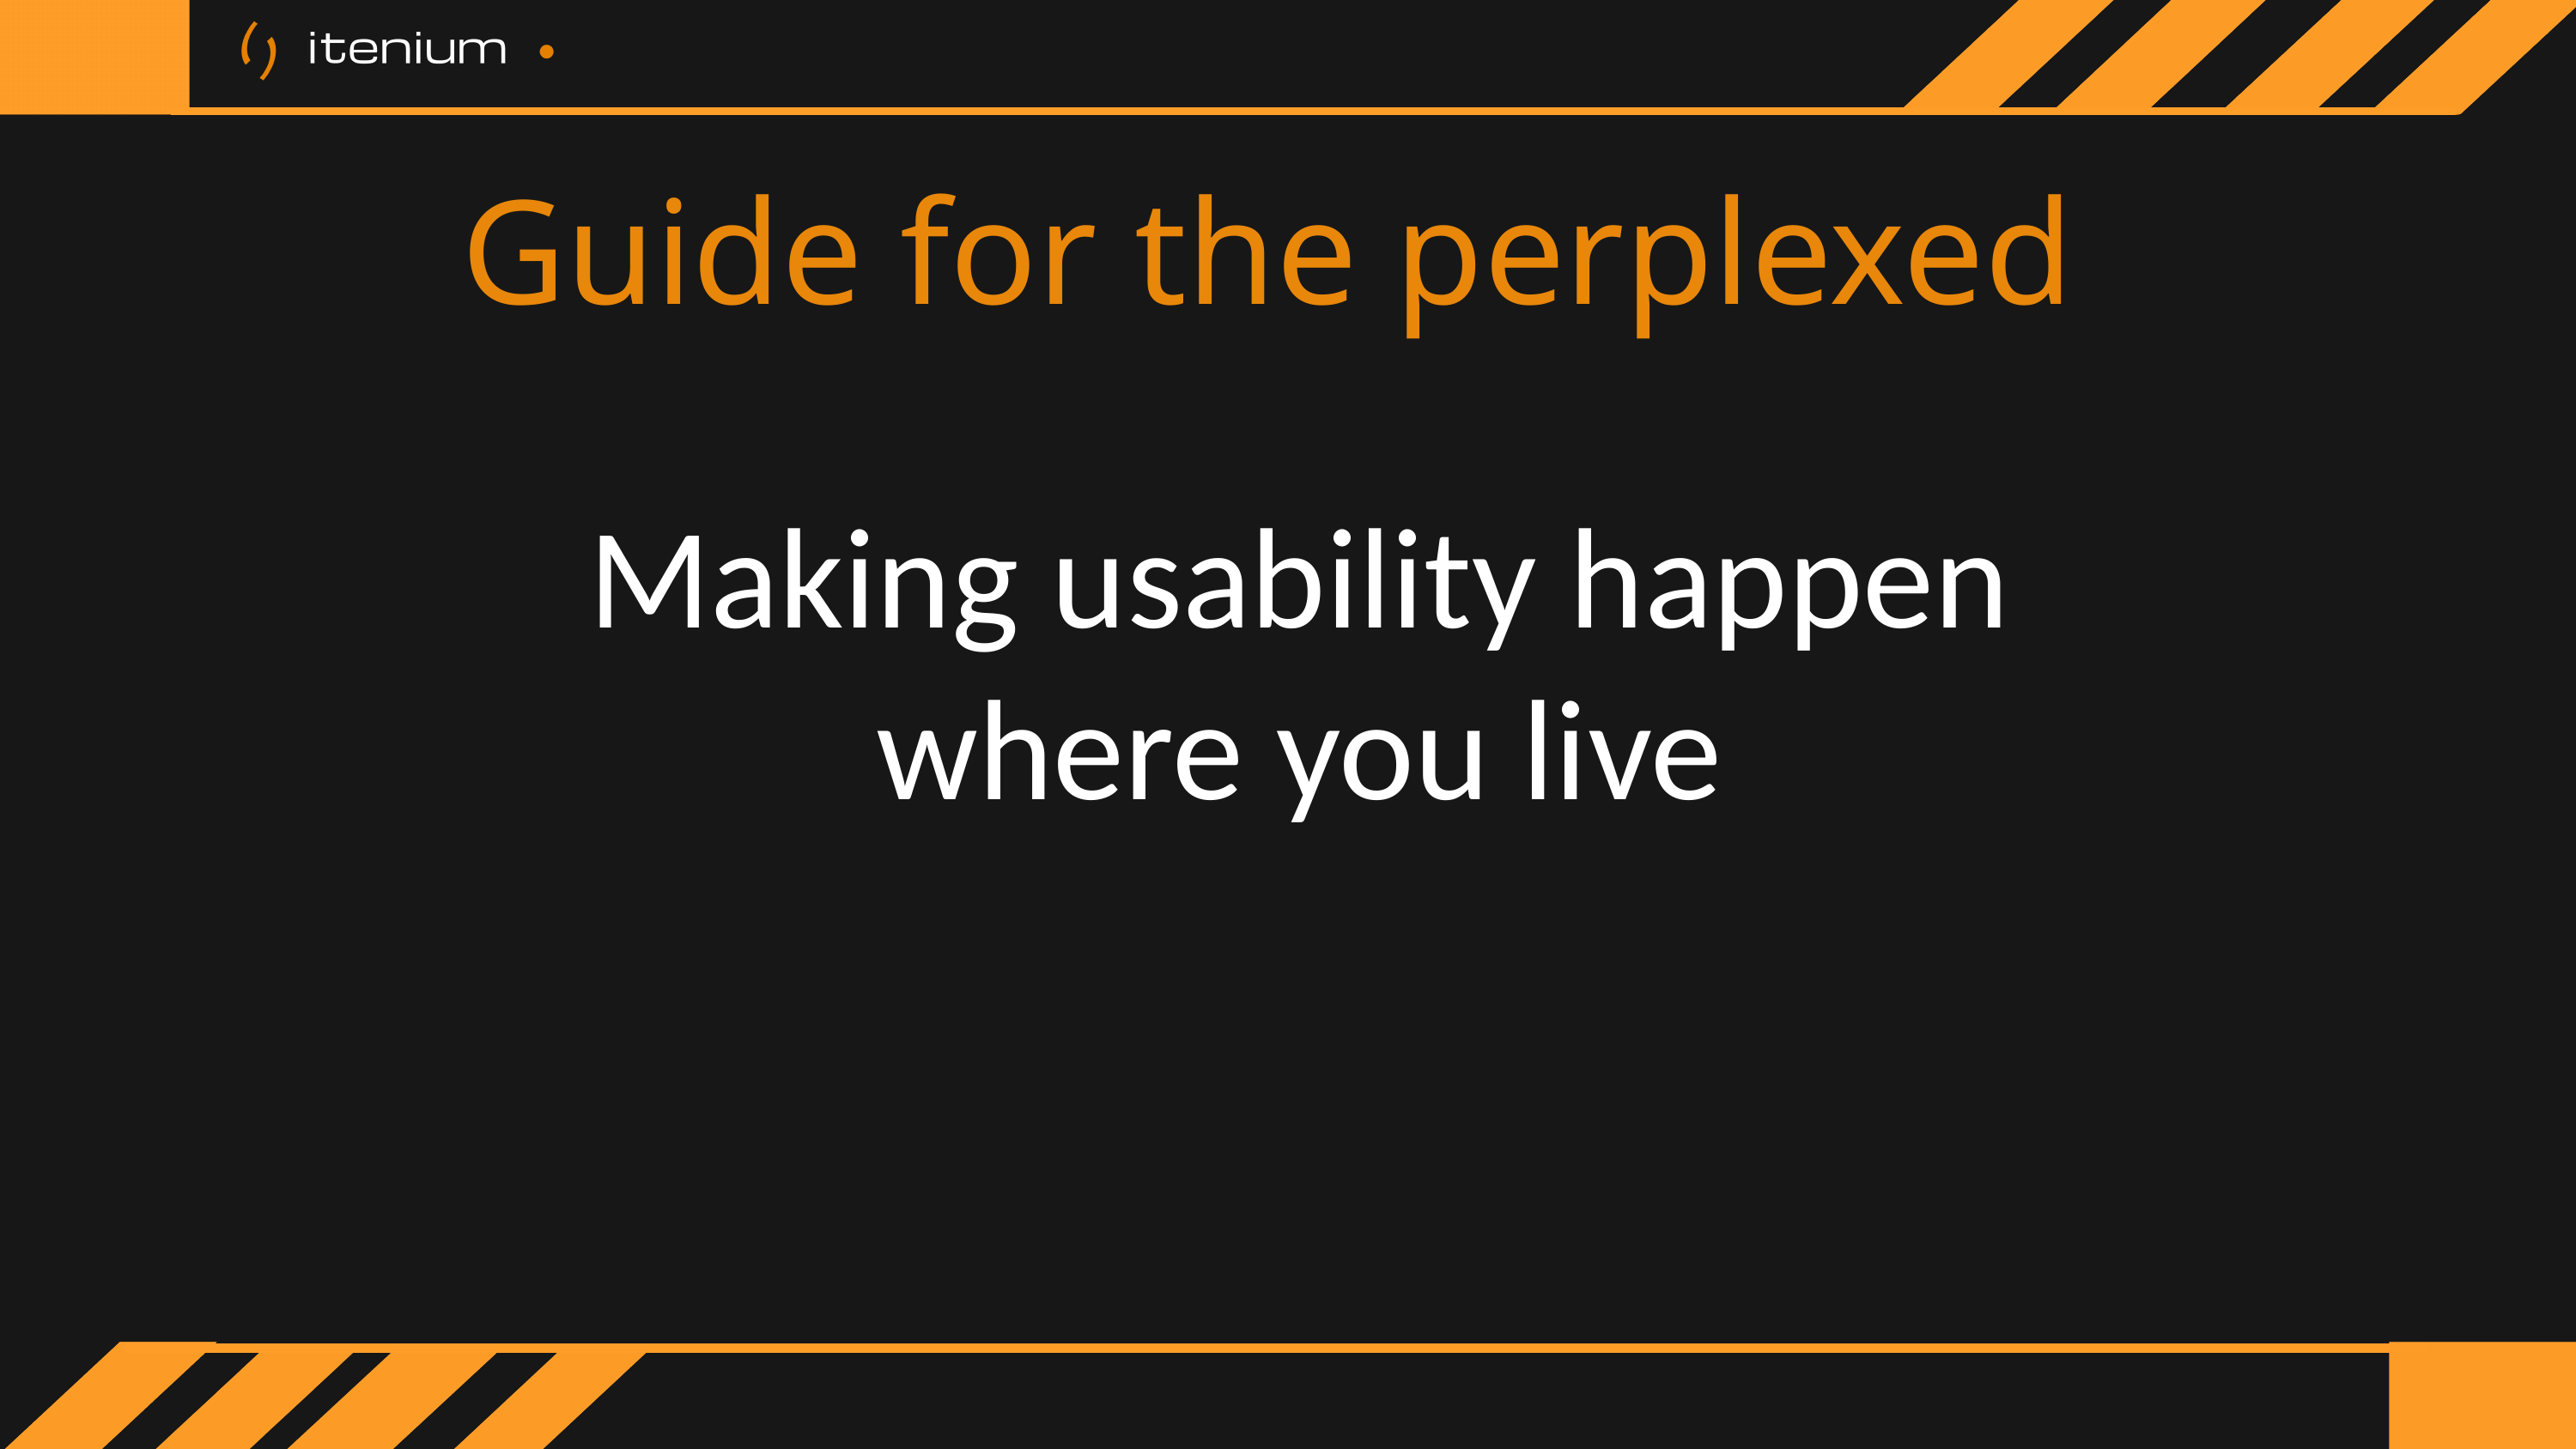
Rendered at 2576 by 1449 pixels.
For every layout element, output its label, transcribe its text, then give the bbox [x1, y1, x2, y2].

text_box Making usability happen where you live [25, 478, 2573, 835]
picture [221, 2, 576, 99]
text_box Guide for the perplexed [3, 160, 2533, 334]
picture [0, 1342, 2576, 1449]
picture [0, 0, 2576, 116]
